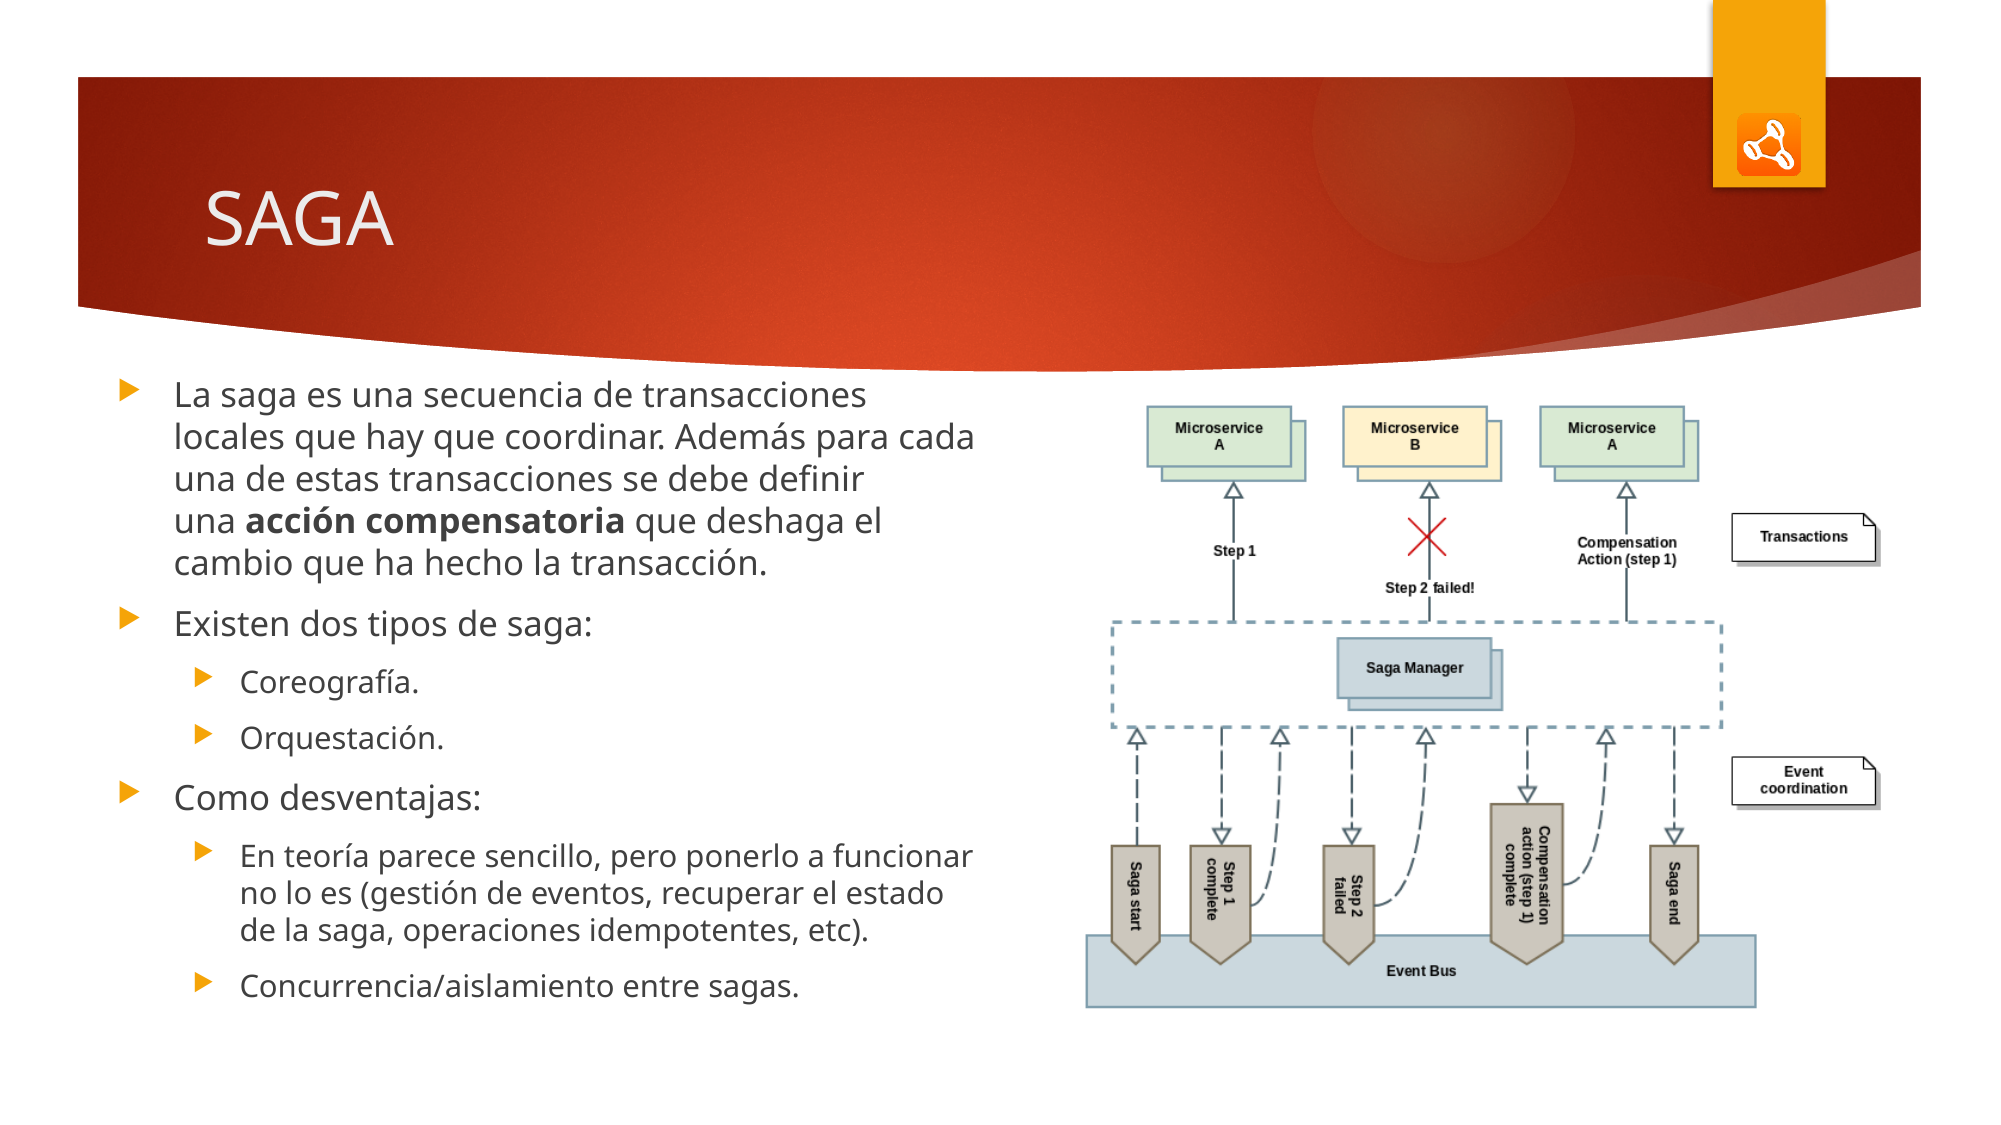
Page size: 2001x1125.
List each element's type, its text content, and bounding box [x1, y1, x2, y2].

title SAGA [189, 155, 1627, 275]
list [1063, 383, 1906, 1031]
picture [1737, 112, 1802, 177]
list La saga es una secuencia de transacciones locales que hay que coordinar. Además para cada una de estas transacciones se debe definir una acción compensatoria que deshaga el cambio que ha hecho la transacción. Existen dos tipos de saga: Coreografía. Orquestación. Como desventajas: En teoría parece sencillo, pero ponerlo a funcionar no lo es (gestión de eventos, recuperar el estado de la saga, operaciones idempotentes, etc). Concurrencia/aislamiento entre sagas. [102, 365, 992, 1031]
